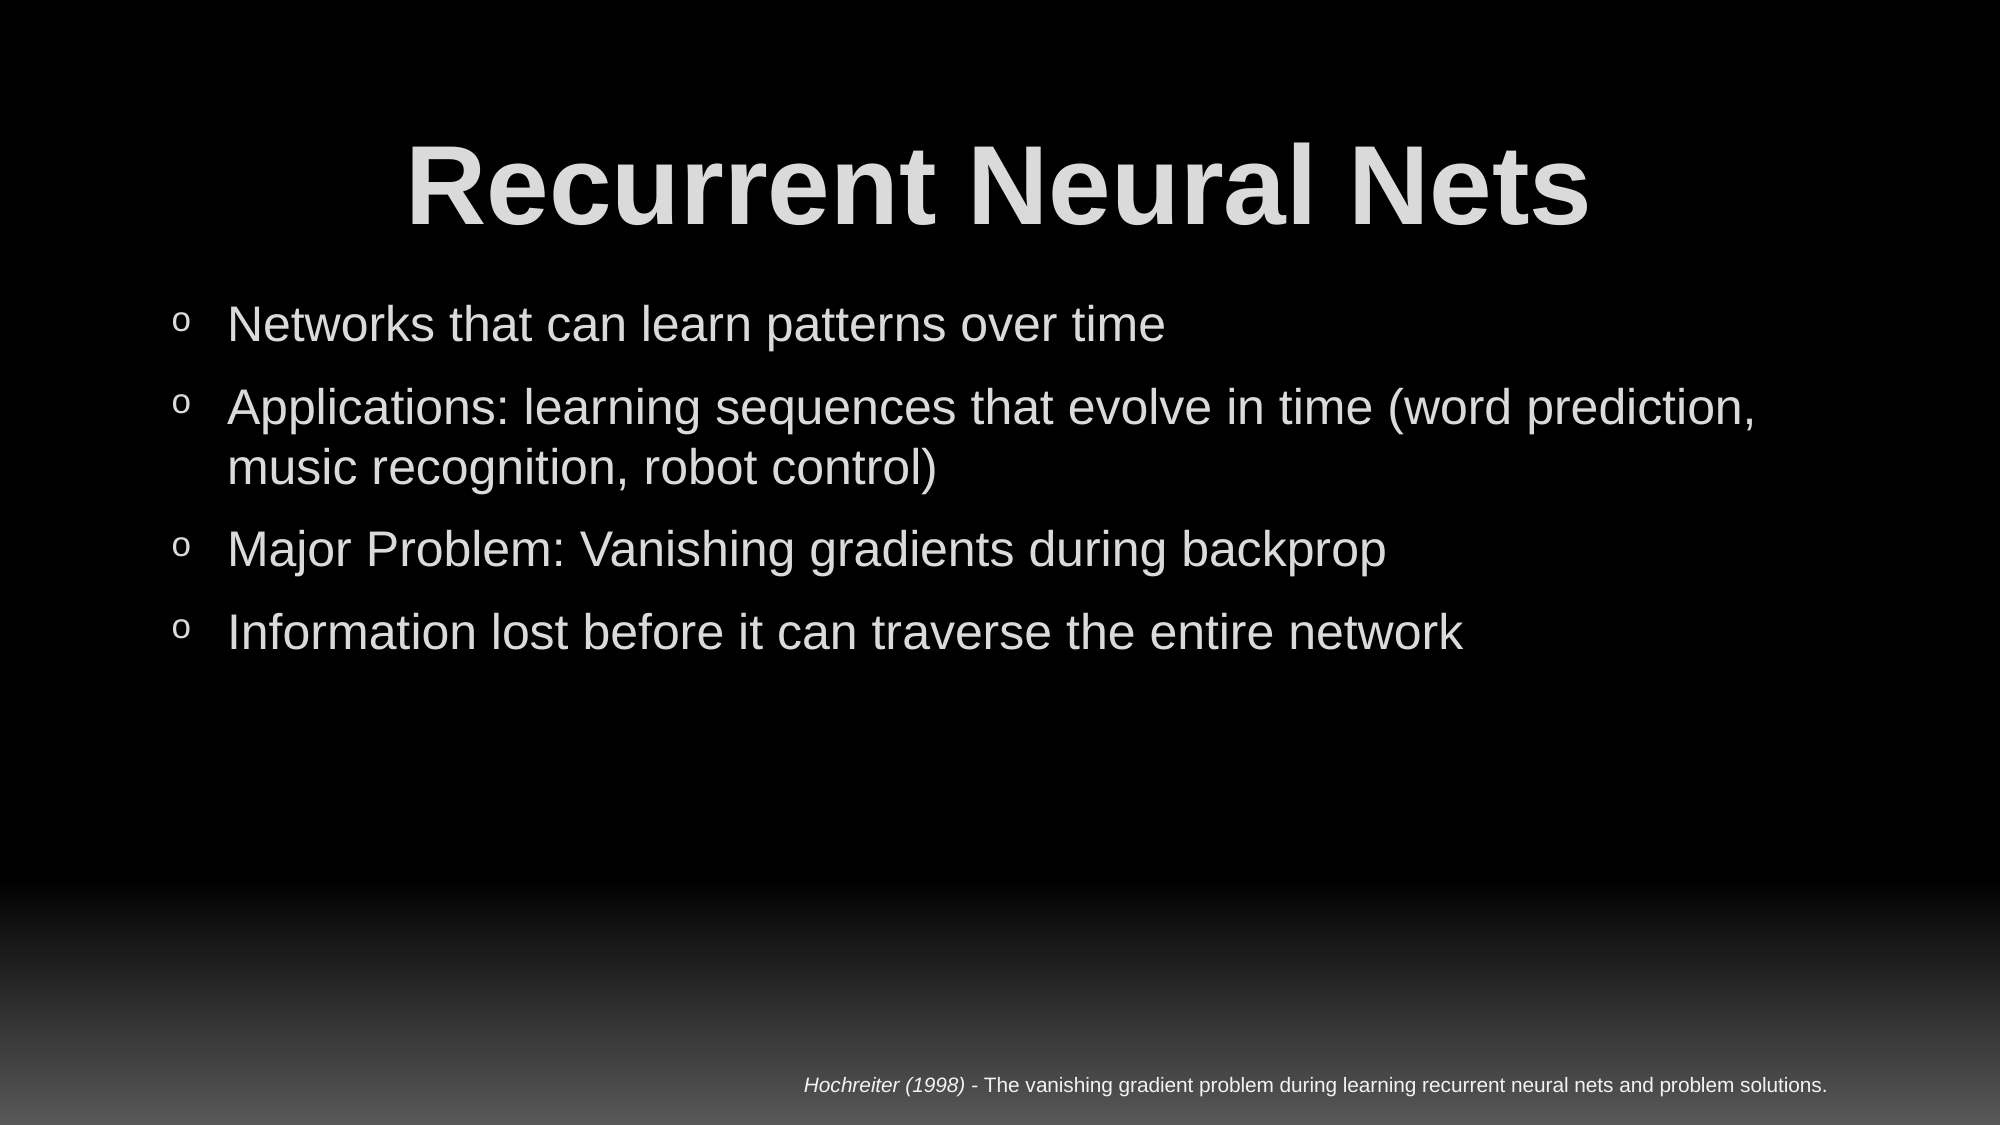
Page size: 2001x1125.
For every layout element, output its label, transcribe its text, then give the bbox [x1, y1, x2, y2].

title Recurrent Neural Nets [149, 99, 1849, 260]
footer Hochreiter (1998) - The vanishing gradient problem during learning recurrent neural nets and problem solutions. [753, 1054, 1849, 1115]
list Networks that can learn patterns over time Applications: learning sequences that evolve in time (word prediction, music recognition, robot control) Major Problem: Vanishing gradients during backprop Information lost before it can traverse the entire network [149, 284, 1849, 950]
